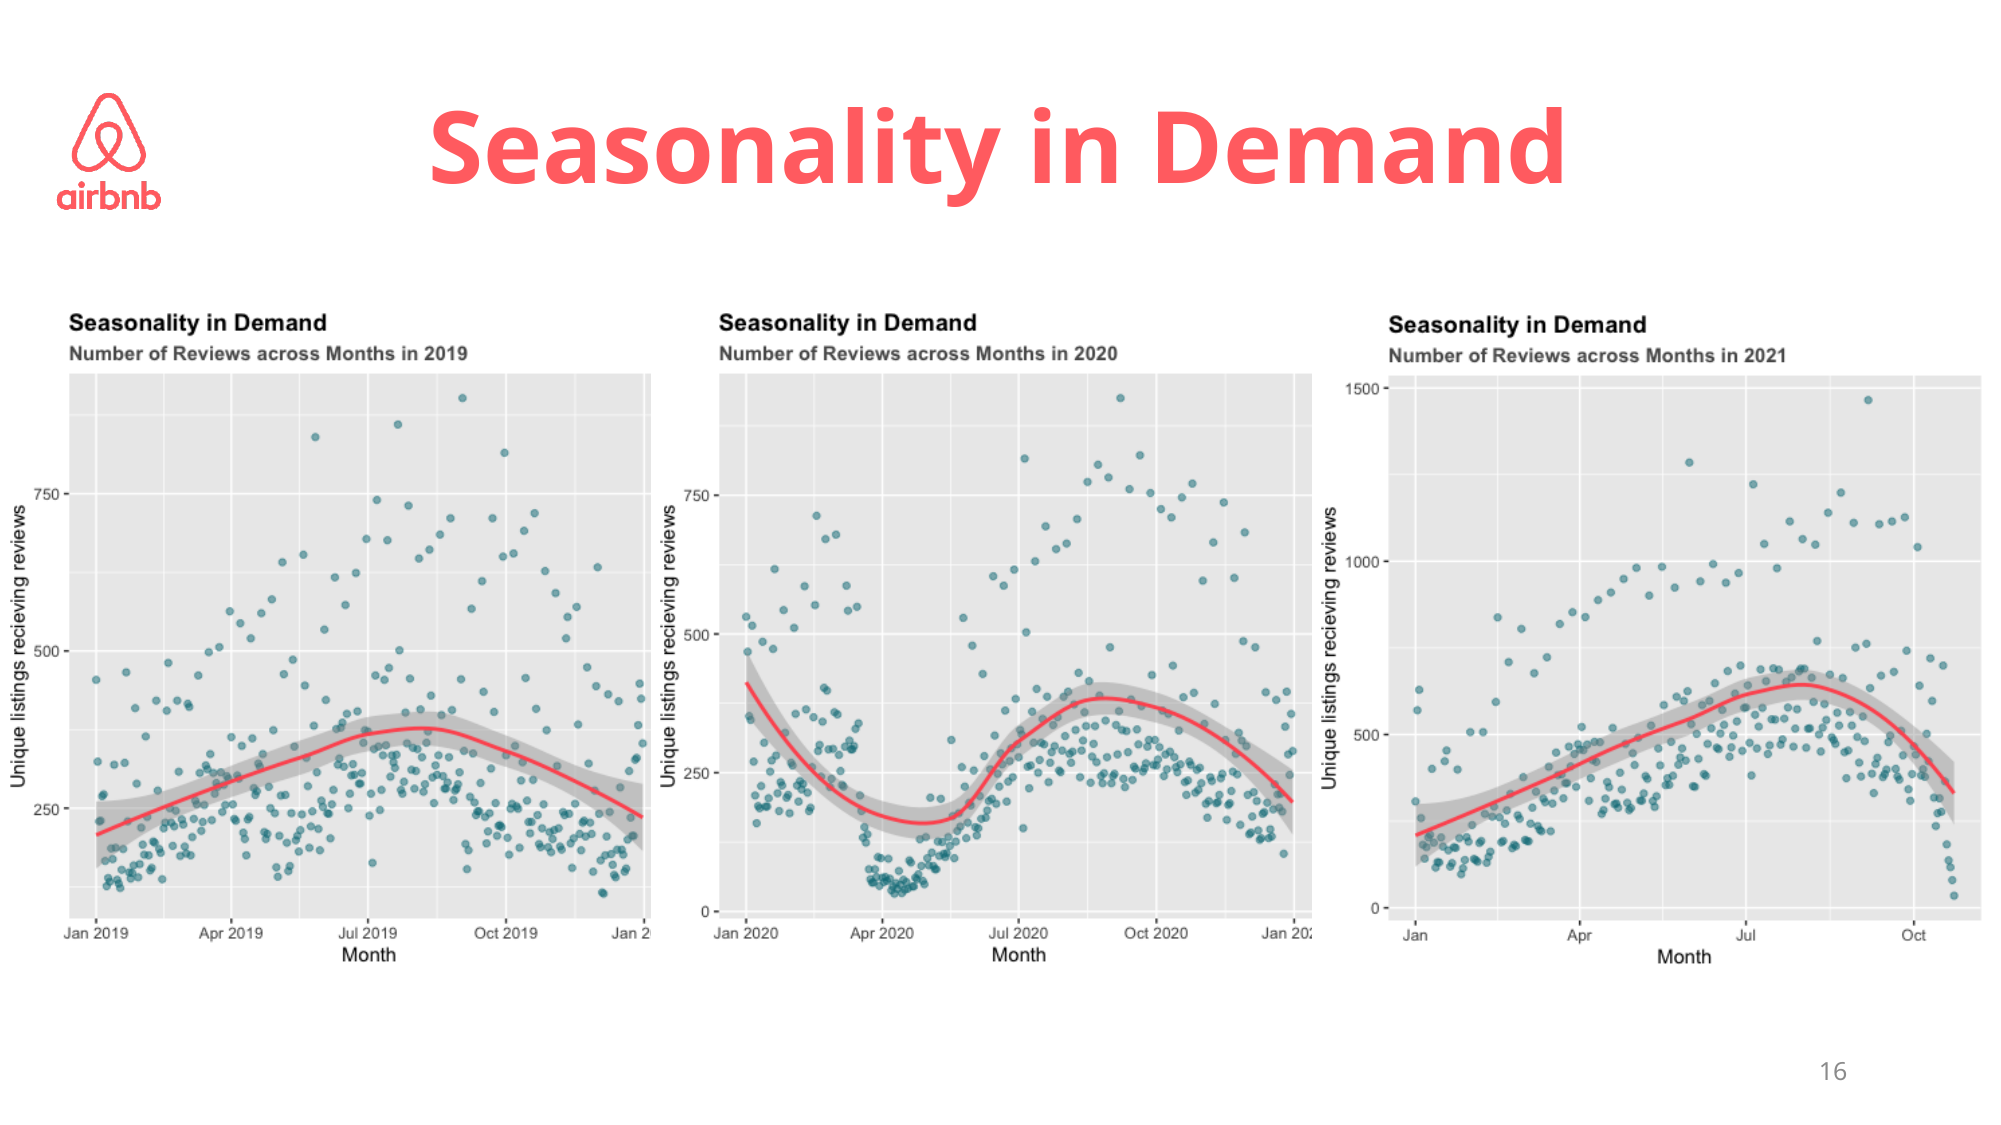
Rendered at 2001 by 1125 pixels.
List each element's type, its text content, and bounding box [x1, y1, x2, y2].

picture [1, 304, 1991, 977]
picture [53, 91, 162, 211]
title Seasonality in Demand [162, 89, 1838, 213]
slide_number 16 [1412, 1042, 1863, 1103]
